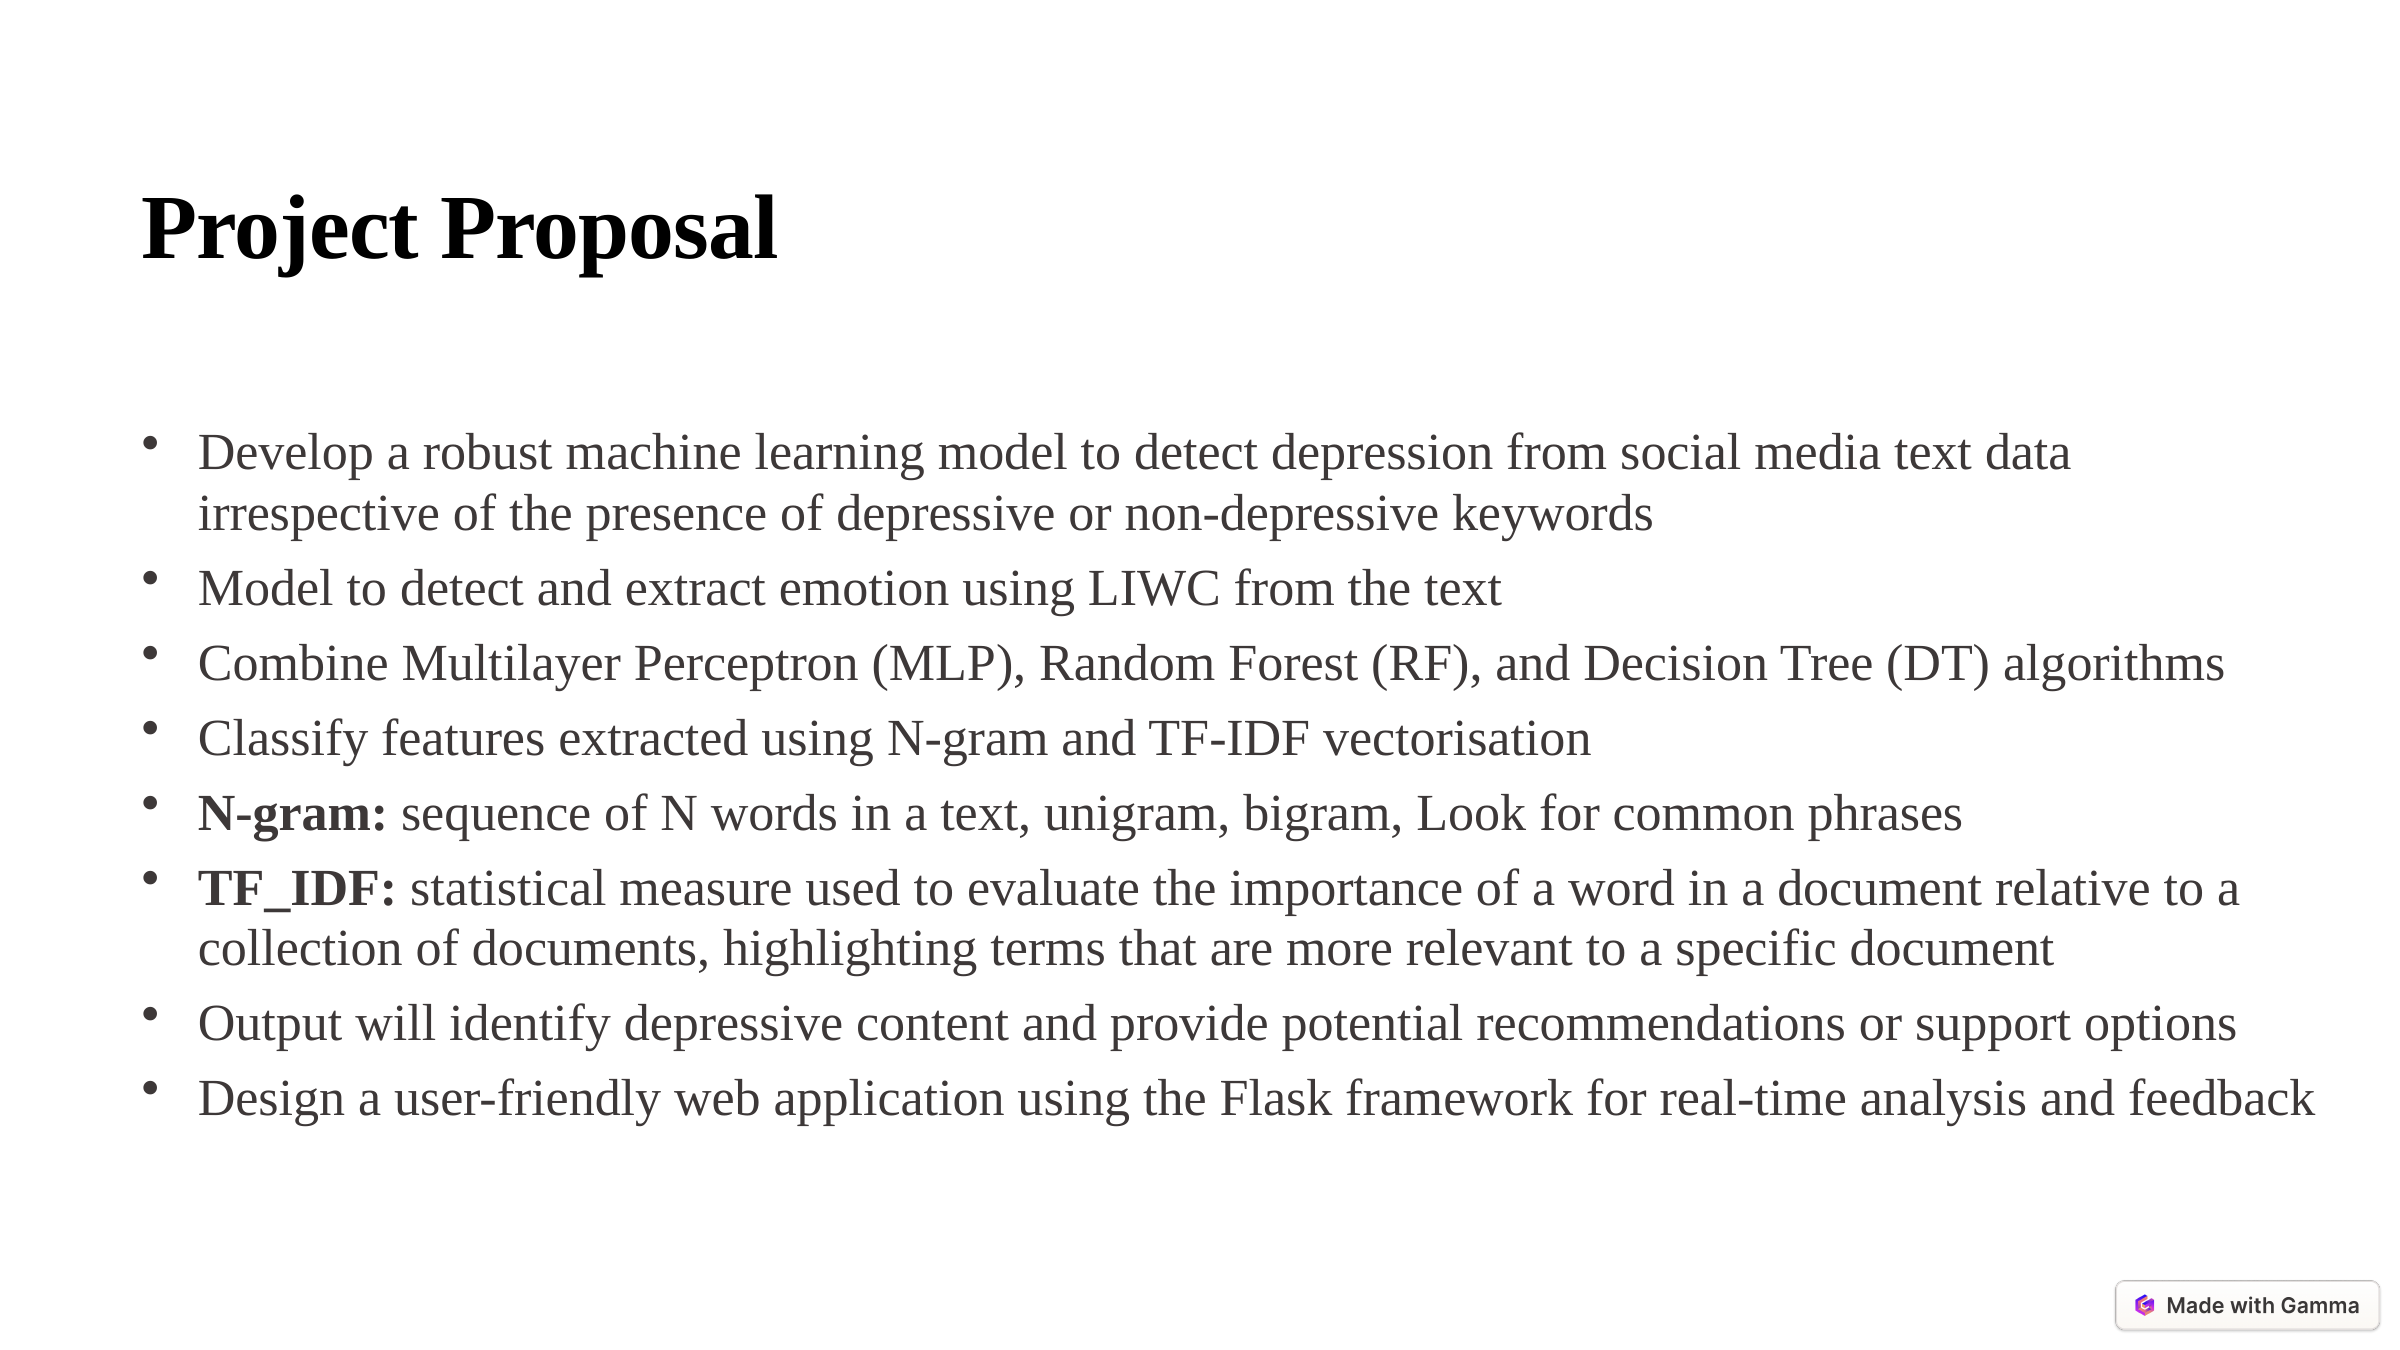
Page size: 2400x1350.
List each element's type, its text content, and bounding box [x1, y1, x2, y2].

text_box Model to detect and extract emotion using LIWC from the text [141, 555, 2259, 617]
text_box Design a user-friendly web application using the Flask framework for real-time analysis and feedback [141, 1065, 2259, 1127]
text_box N-gram: sequence of N words in a text, unigram, bigram, Look for common phrases [141, 779, 2259, 841]
text_box Classify features extracted using N-gram and TF-IDF vectorisation [141, 705, 2259, 766]
text_box TF_IDF: statistical measure used to evaluate the importance of a word in a document relative to a collection of documents, highlighting terms that are more relevant to a specific document [141, 854, 2259, 977]
picture [2106, 1271, 2389, 1339]
text_box Develop a robust machine learning model to detect depression from social media text data irrespective of the presence of depressive or non-depressive keywords [141, 419, 2259, 542]
text_box Output will identify depressive content and provide potential recommendations or support options [141, 990, 2259, 1052]
text_box Project Proposal [141, 162, 1062, 278]
text_box Combine Multilayer Perceptron (MLP), Random Forest (RF), and Decision Tree (DT) algorithms [141, 630, 2259, 691]
